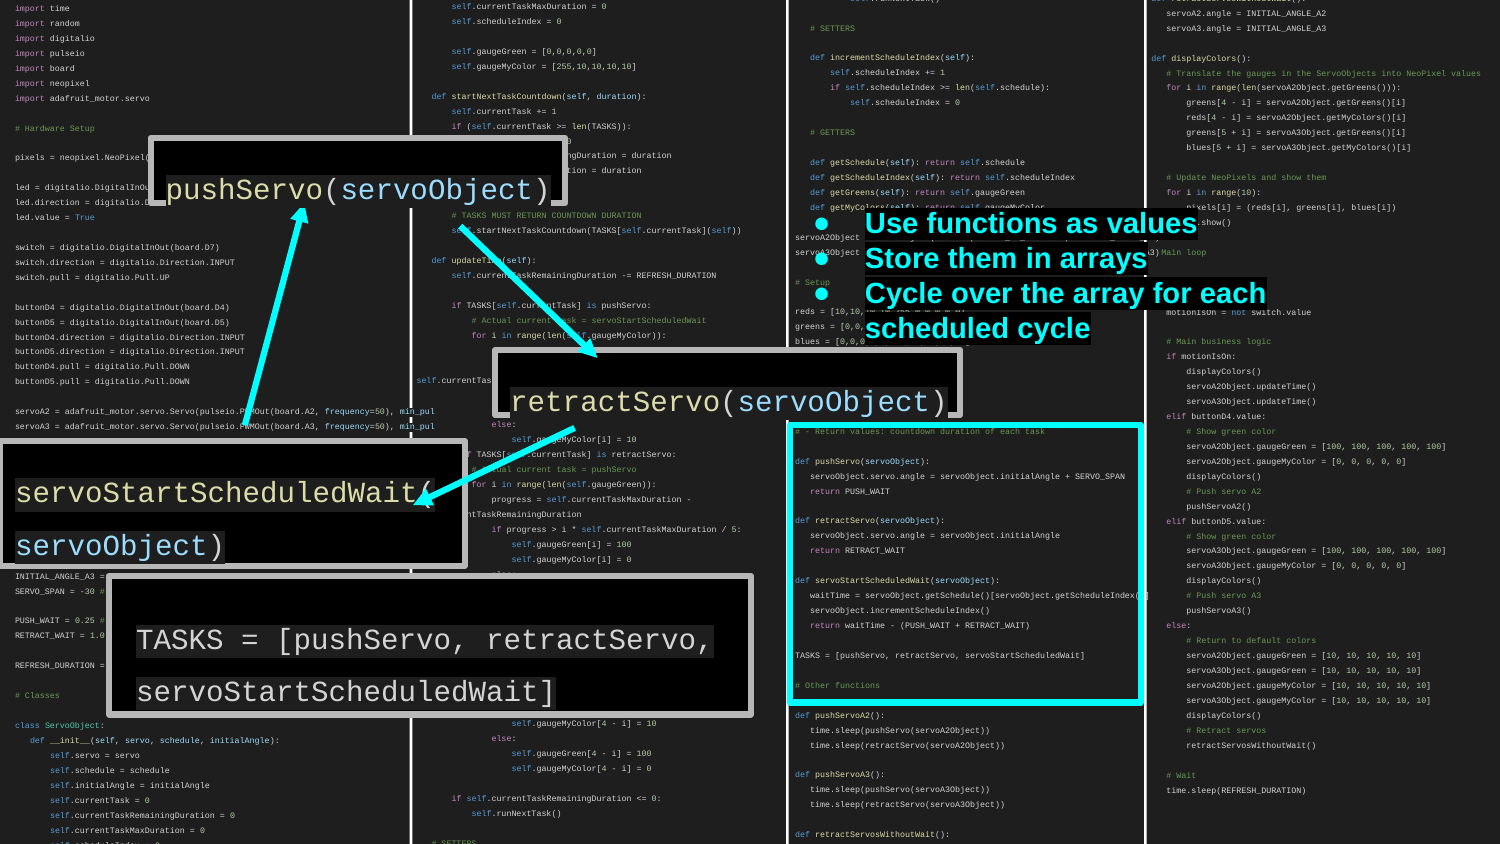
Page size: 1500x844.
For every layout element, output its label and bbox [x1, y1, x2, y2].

text_box [412, 427, 575, 506]
text_box [459, 225, 598, 359]
text_box [0, 440, 466, 567]
text_box [0, 0, 1500, 844]
text_box [150, 137, 577, 204]
text_box [244, 212, 305, 426]
text_box [494, 349, 973, 416]
